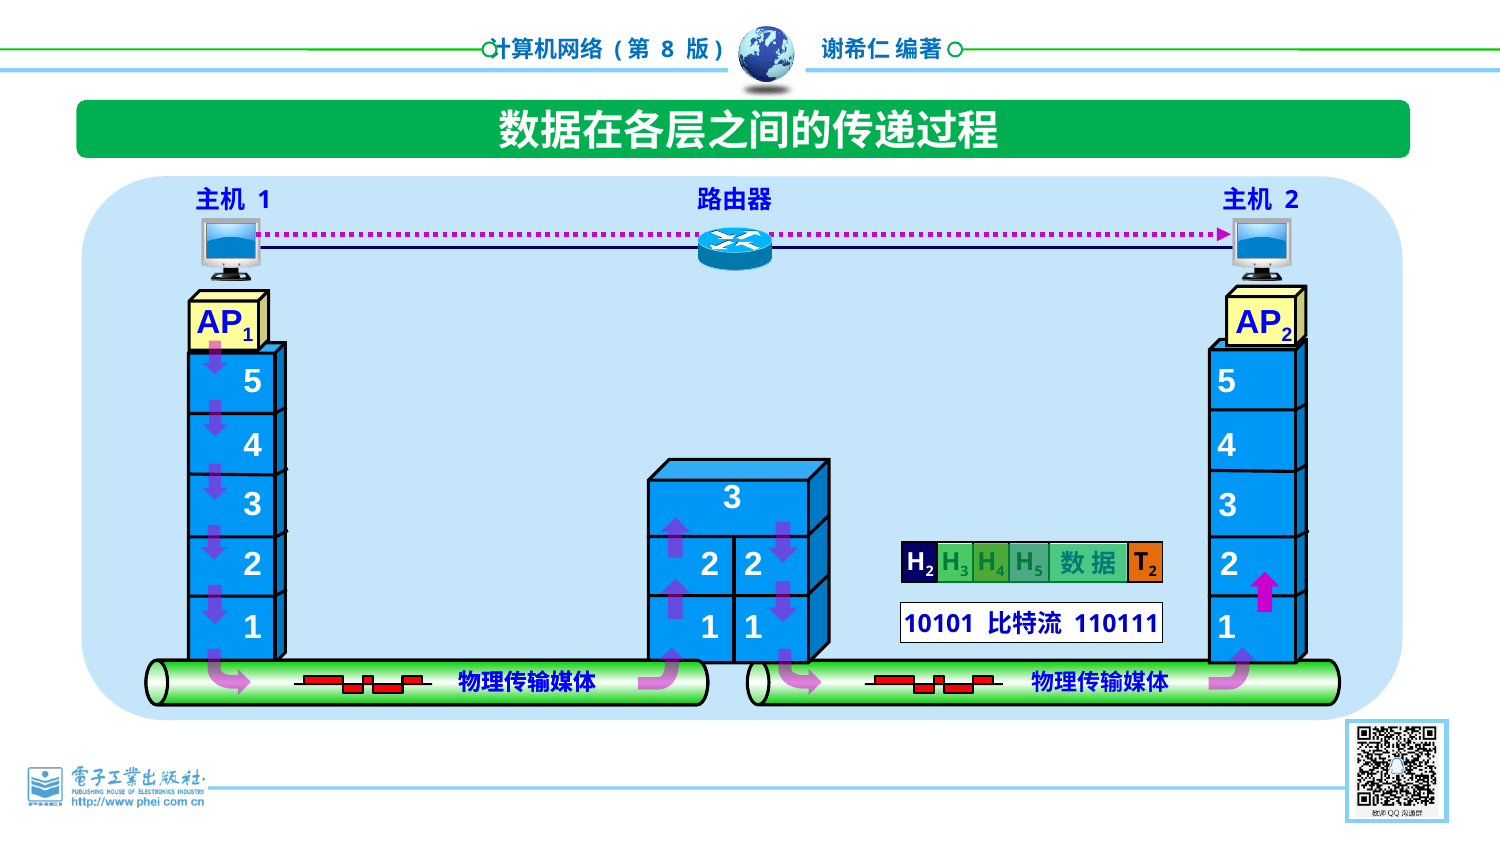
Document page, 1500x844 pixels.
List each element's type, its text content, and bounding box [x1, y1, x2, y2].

text_box 10101 比特流 110111 [900, 602, 1163, 643]
text_box 物理传输媒体 [1016, 660, 1185, 703]
text_box 主机 2 [1208, 176, 1314, 221]
picture [737, 242, 759, 250]
text_box 主机 1 [180, 176, 287, 221]
text_box [637, 672, 678, 690]
picture [697, 259, 773, 271]
picture [736, 24, 796, 99]
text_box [901, 541, 1163, 584]
text_box 物理传输媒体 [443, 660, 612, 703]
picture [196, 214, 265, 283]
text_box [145, 660, 708, 705]
text_box 路由器 [682, 176, 788, 221]
text_box [79, 174, 1405, 723]
text_box [747, 660, 1340, 705]
text_box [208, 672, 251, 695]
picture [697, 226, 773, 242]
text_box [646, 459, 830, 663]
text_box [864, 675, 1004, 693]
picture [713, 232, 734, 238]
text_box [293, 675, 433, 693]
text_box [1208, 671, 1249, 690]
picture [1355, 724, 1438, 817]
picture [738, 232, 758, 239]
list 数据在各层之间的传递过程 [204, 99, 1293, 158]
picture [1227, 214, 1296, 283]
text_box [1201, 285, 1309, 663]
picture [23, 764, 208, 809]
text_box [180, 290, 289, 663]
text_box [778, 672, 822, 695]
picture [712, 241, 732, 251]
